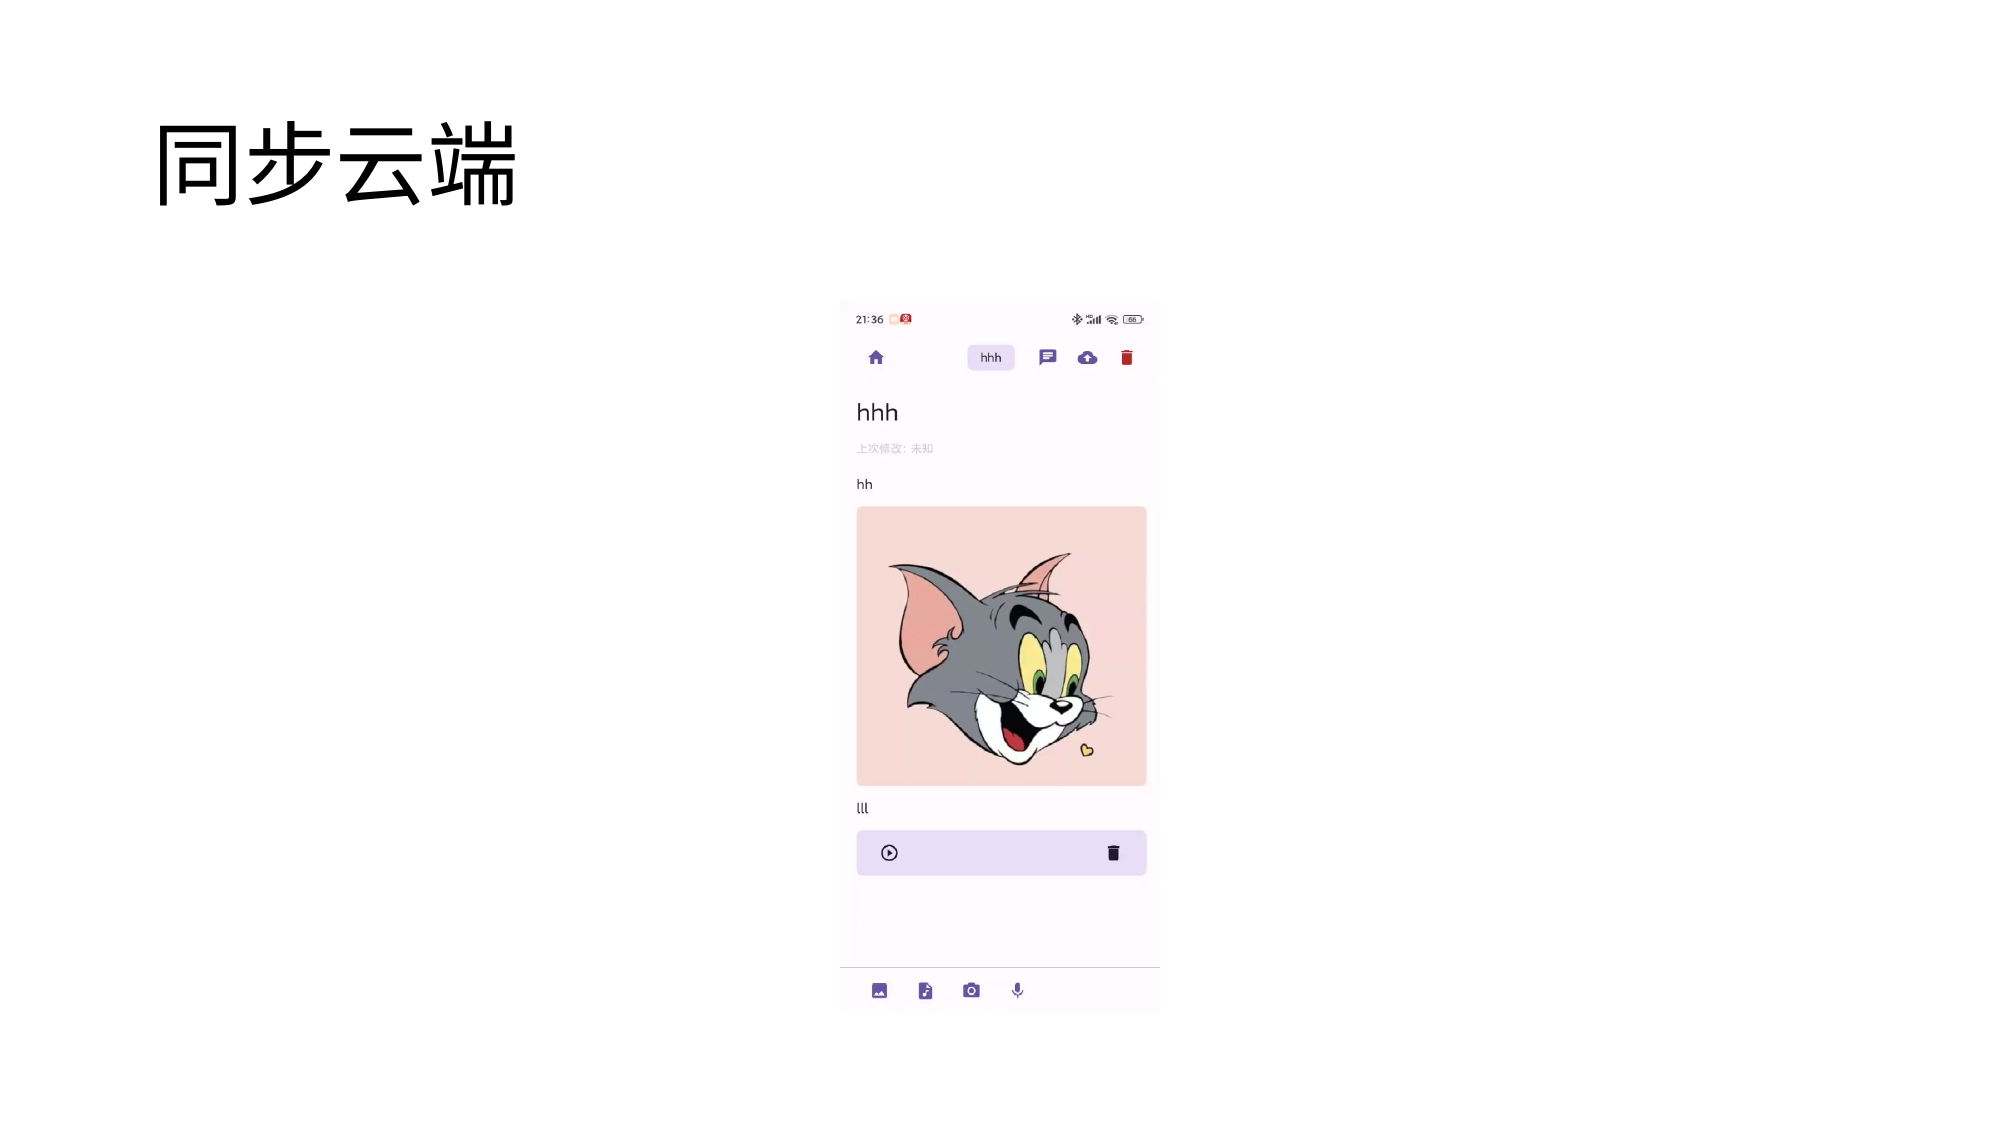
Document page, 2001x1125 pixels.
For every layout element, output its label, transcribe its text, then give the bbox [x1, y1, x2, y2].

title 同步云端 [137, 59, 1863, 278]
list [839, 299, 1161, 1014]
